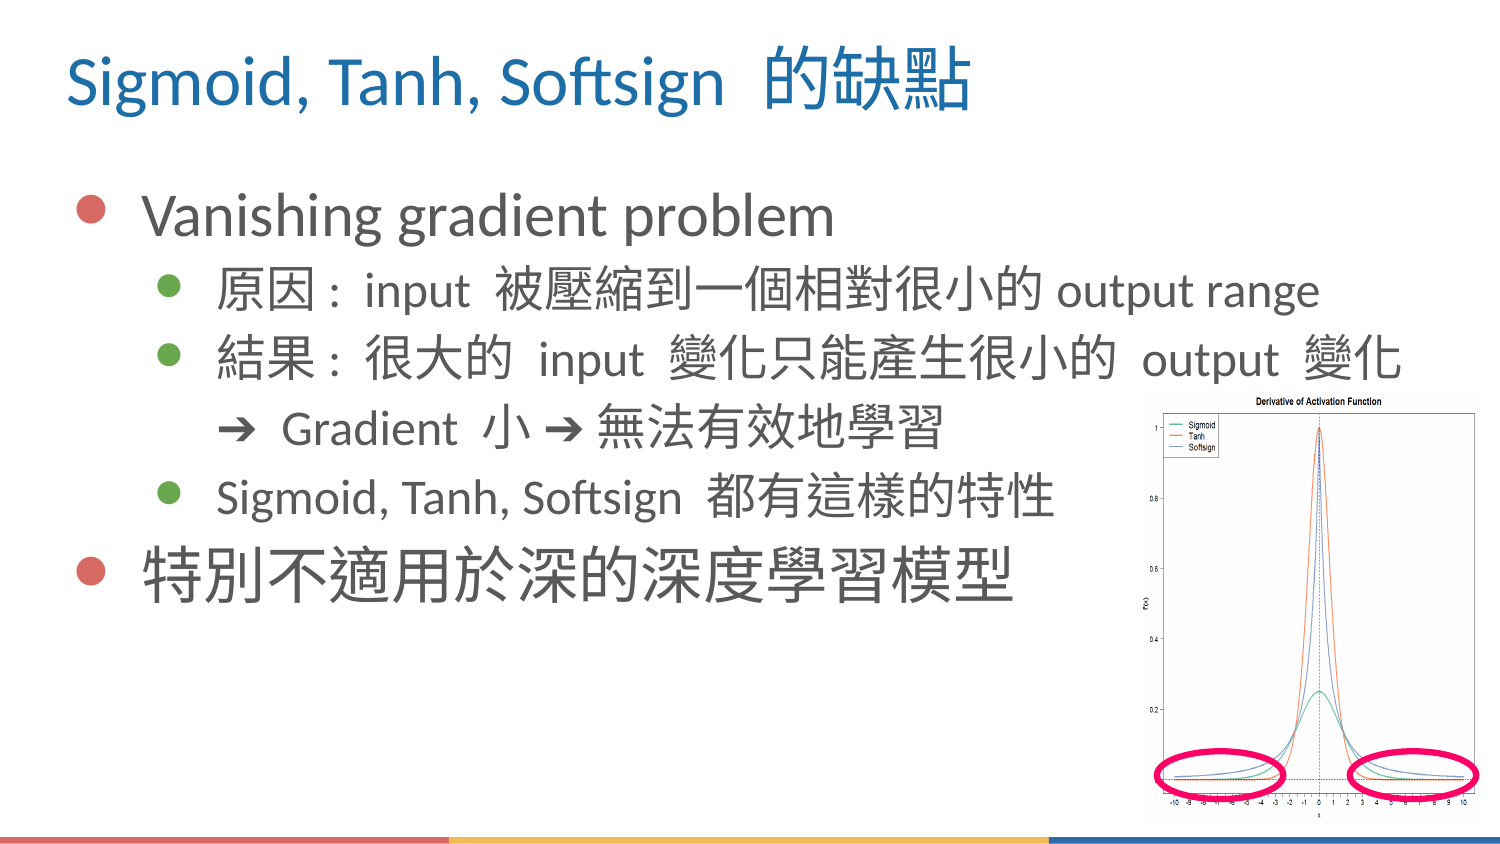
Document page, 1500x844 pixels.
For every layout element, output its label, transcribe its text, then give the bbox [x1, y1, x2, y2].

list Vanishing gradient problem 原因: input 被壓縮到一個相對很小的output range 結果: 很大的 input 變化只能產生很小的 output 變化 ➔ Gradient 小 ➔ 無法有效地學習 Sigmoid, Tanh, Softsign 都有這樣的特性 特別不適用於深的深度學習模型 [51, 147, 1449, 807]
title Sigmoid, Tanh, Softsign 的缺點 [51, 29, 1449, 125]
picture [1142, 388, 1485, 825]
